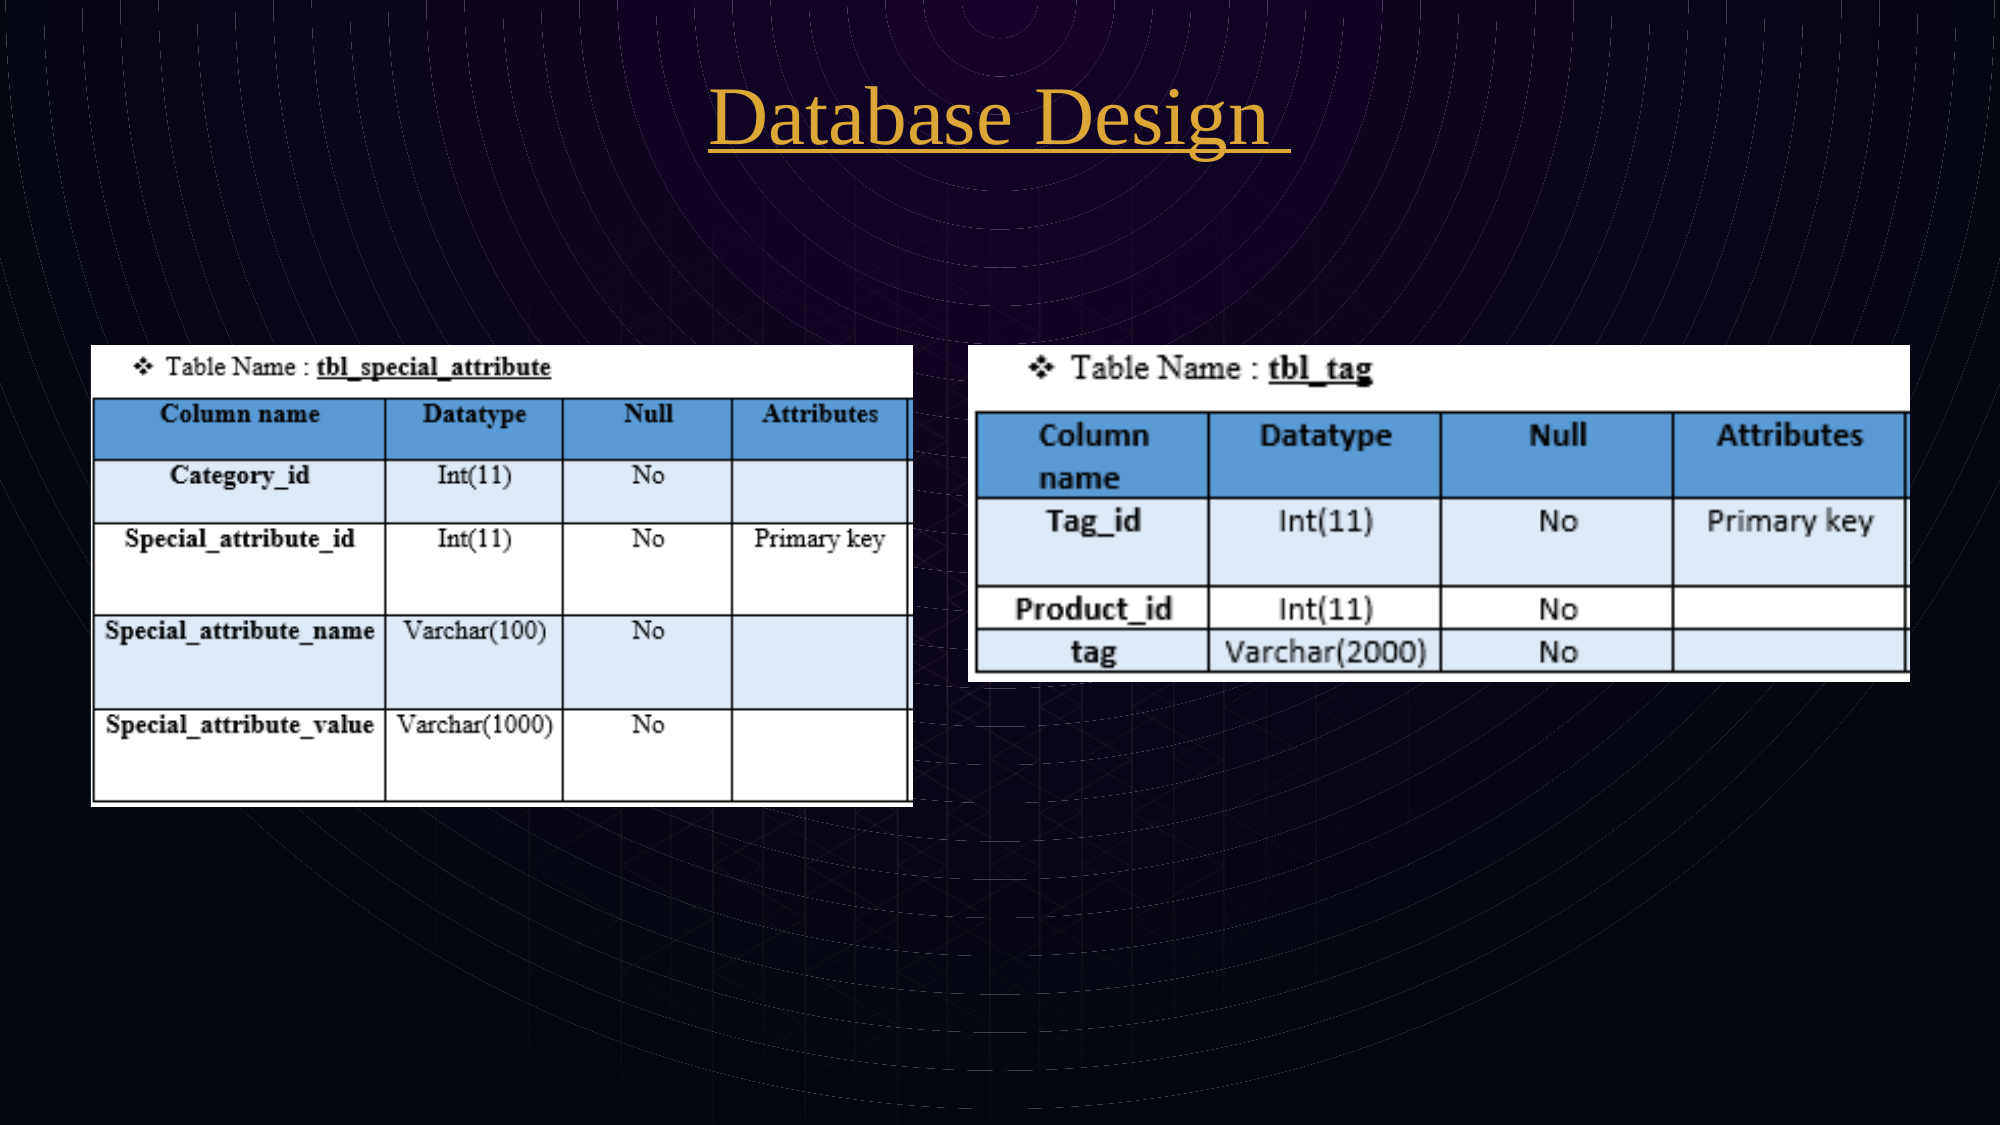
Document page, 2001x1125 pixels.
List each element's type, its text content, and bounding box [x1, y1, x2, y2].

text_box Database Design [462, 53, 1538, 169]
picture [90, 220, 1910, 1125]
